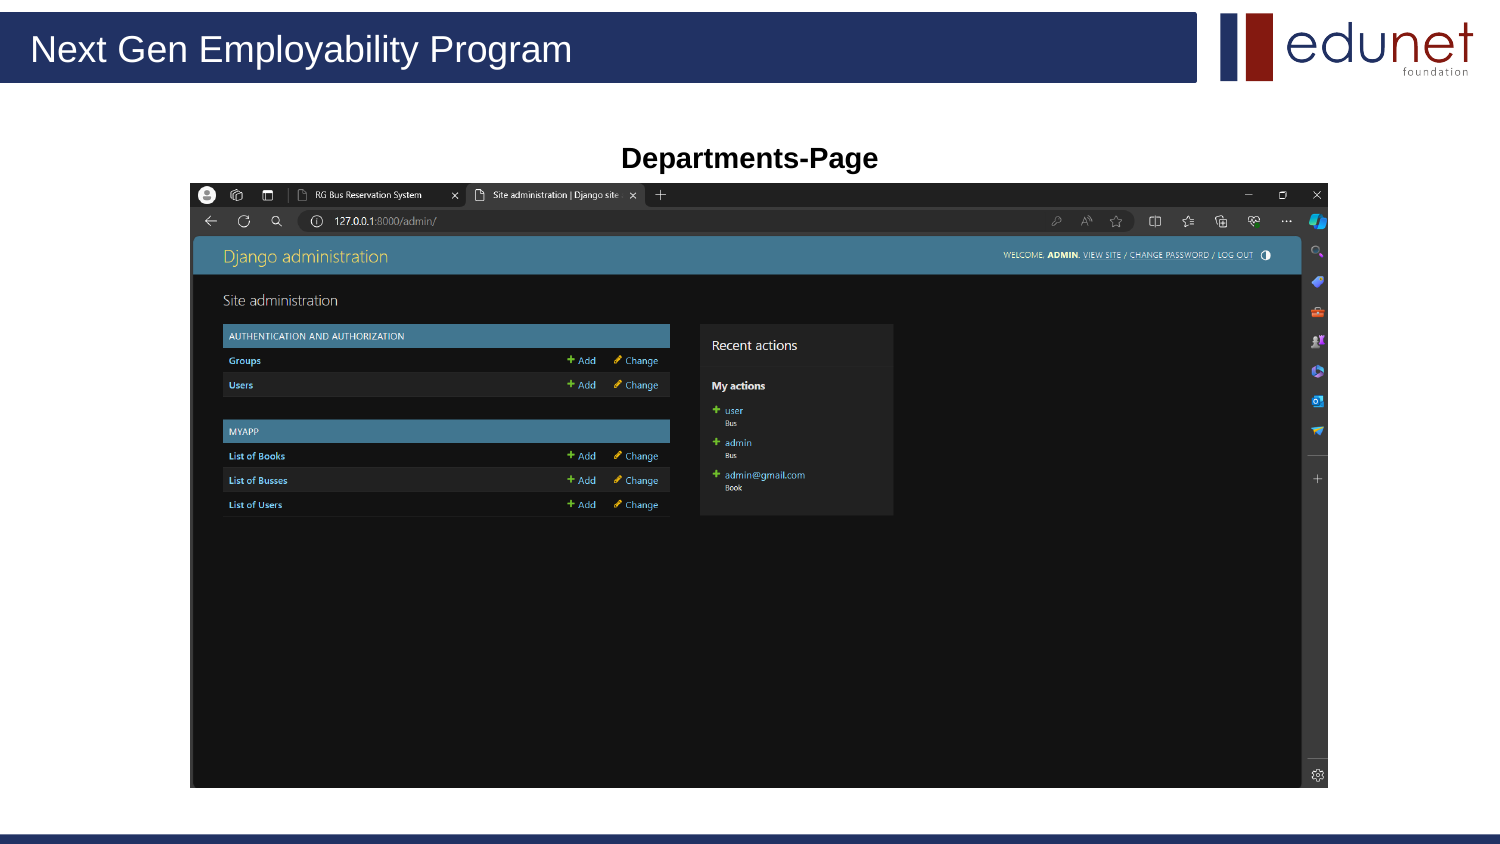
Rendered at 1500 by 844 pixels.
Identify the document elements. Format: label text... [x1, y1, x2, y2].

title Departments-Page [103, 105, 1397, 208]
picture [1279, 14, 1482, 83]
picture [189, 183, 1329, 788]
